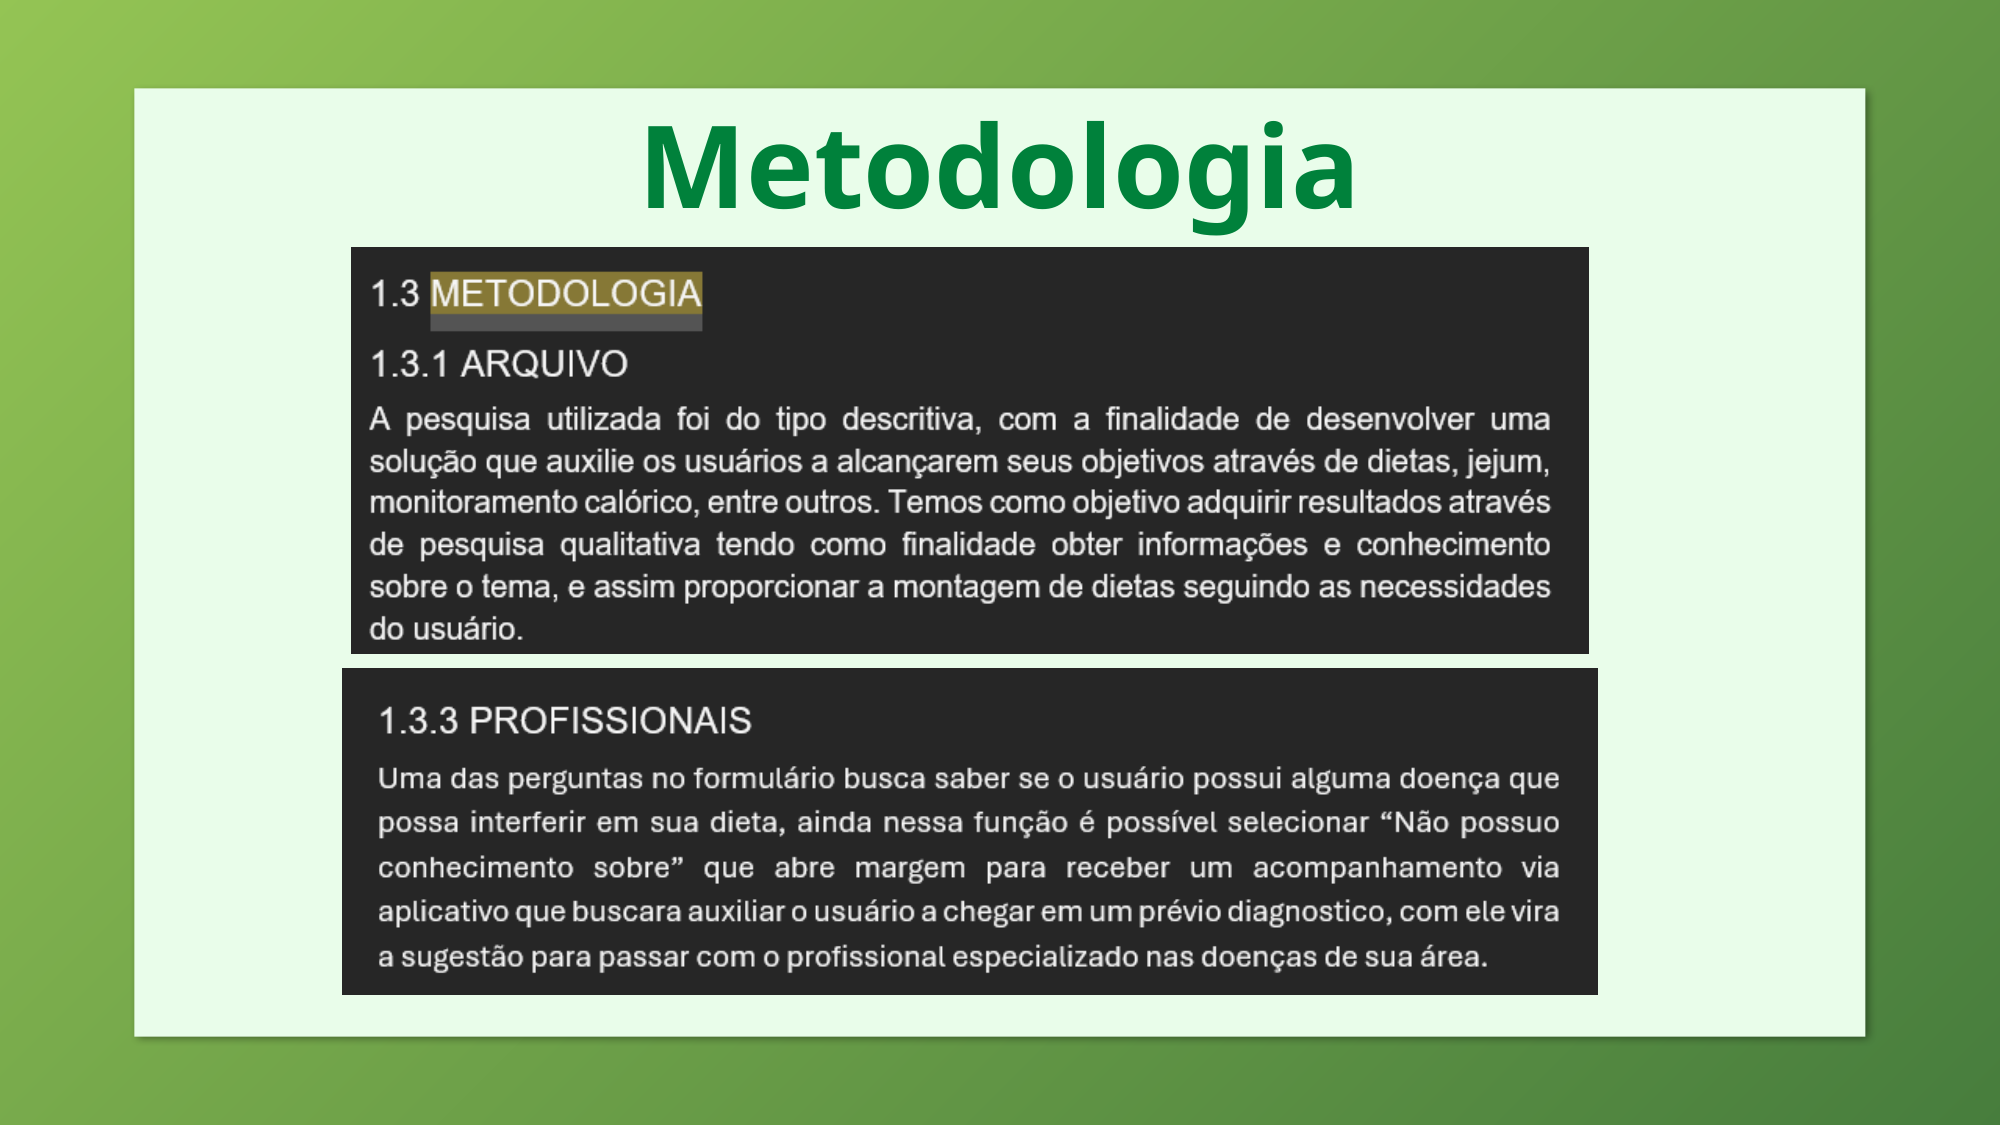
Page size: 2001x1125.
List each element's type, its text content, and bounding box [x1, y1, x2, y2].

text_box [133, 87, 1867, 1038]
text_box Metodologia [134, 86, 1866, 239]
picture [350, 246, 1590, 655]
picture [342, 667, 1598, 996]
